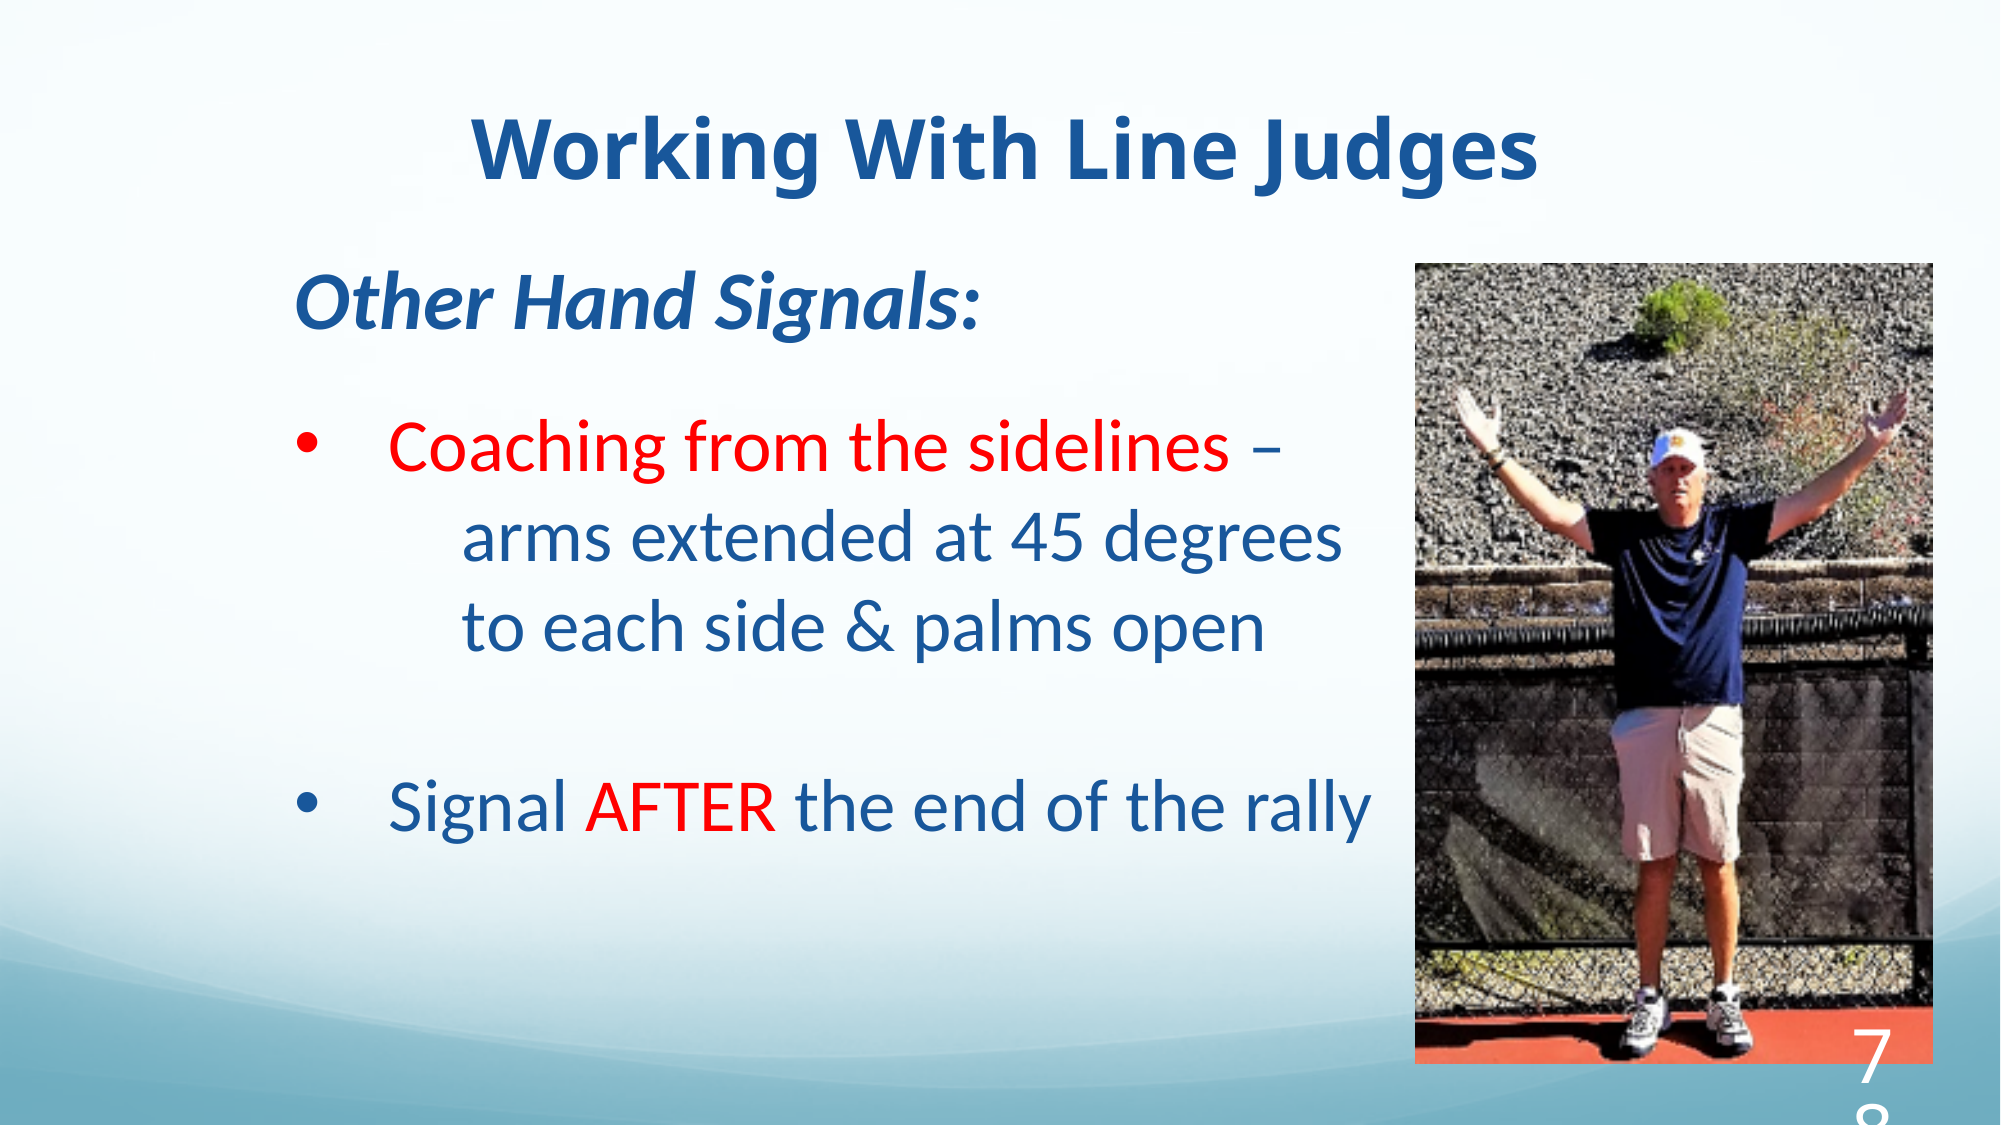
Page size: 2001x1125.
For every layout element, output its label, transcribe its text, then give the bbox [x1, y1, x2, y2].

slide_number 78 [1843, 725, 1945, 1125]
picture [0, 0, 2001, 1125]
text_box Working With Line Judges Other Hand Signals: Coaching from the sidelines – arms extended at 45 degrees to each side & palms open Signal AFTER the end of the rally [212, 88, 1800, 854]
